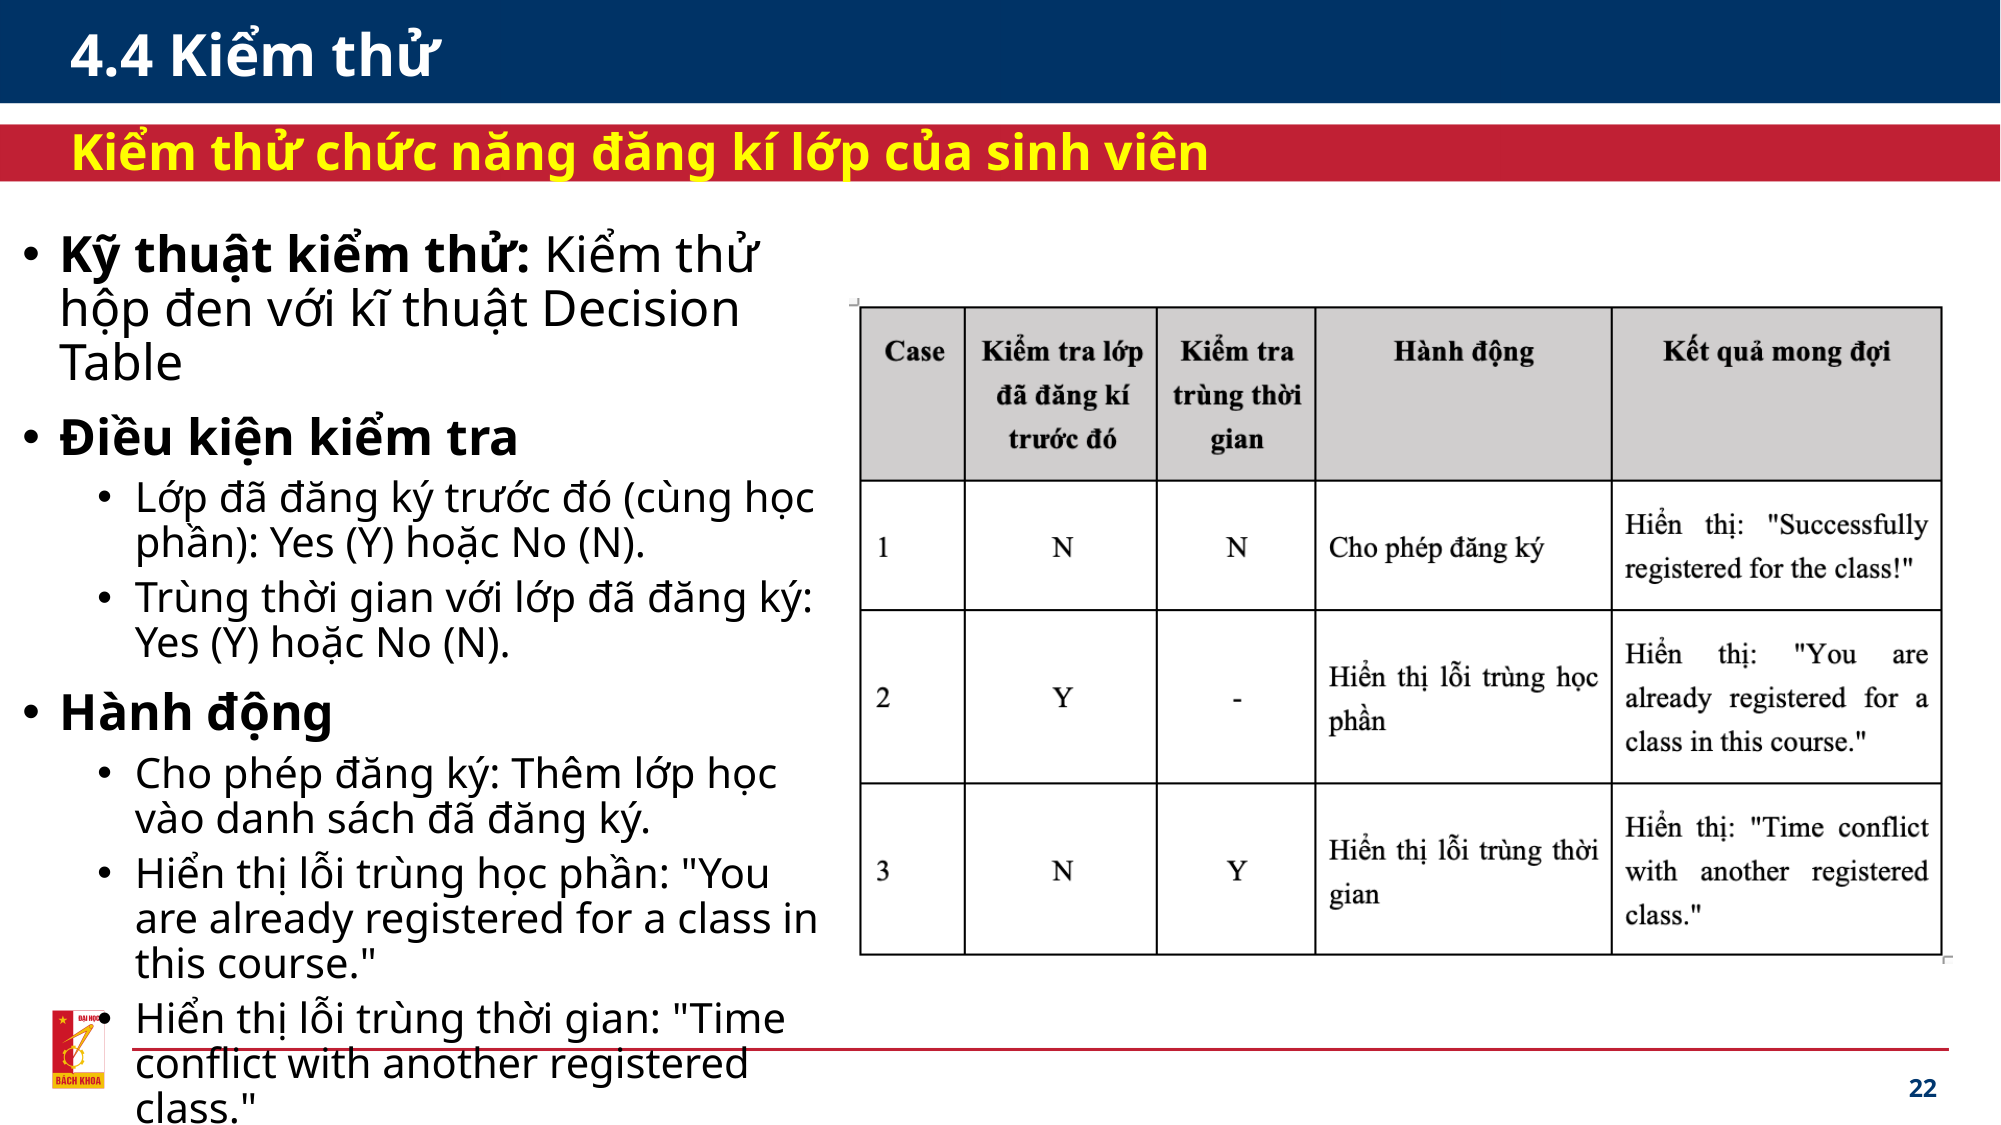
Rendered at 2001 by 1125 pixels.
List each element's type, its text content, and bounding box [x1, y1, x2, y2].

picture [0, 0, 2001, 1125]
slide_number 22 [1502, 1065, 1953, 1125]
text_box Kiểm thử chức năng đăng kí lớp của sinh viên [55, 120, 1945, 192]
text_box Kỹ thuật kiểm thử: Kiểm thử hộp đen với kĩ thuật Decision Table Điều kiện kiểm tra Lớp đã đăng ký trước đó (cùng học phần): Yes (Y) hoặc No (N). Trùng thời gian với lớp đã đăng ký: Yes (Y) hoặc No (N). Hành động Cho phép đăng ký: Thêm lớp học vào danh sách đã đăng ký. Hiển thị lỗi trùng học phần: "You are already registered for a class in this course." Hiển thị lỗi trùng thời gian: "Time conflict with another registered class." [7, 221, 850, 1033]
title 4.4 Kiểm thử [55, 18, 1945, 90]
